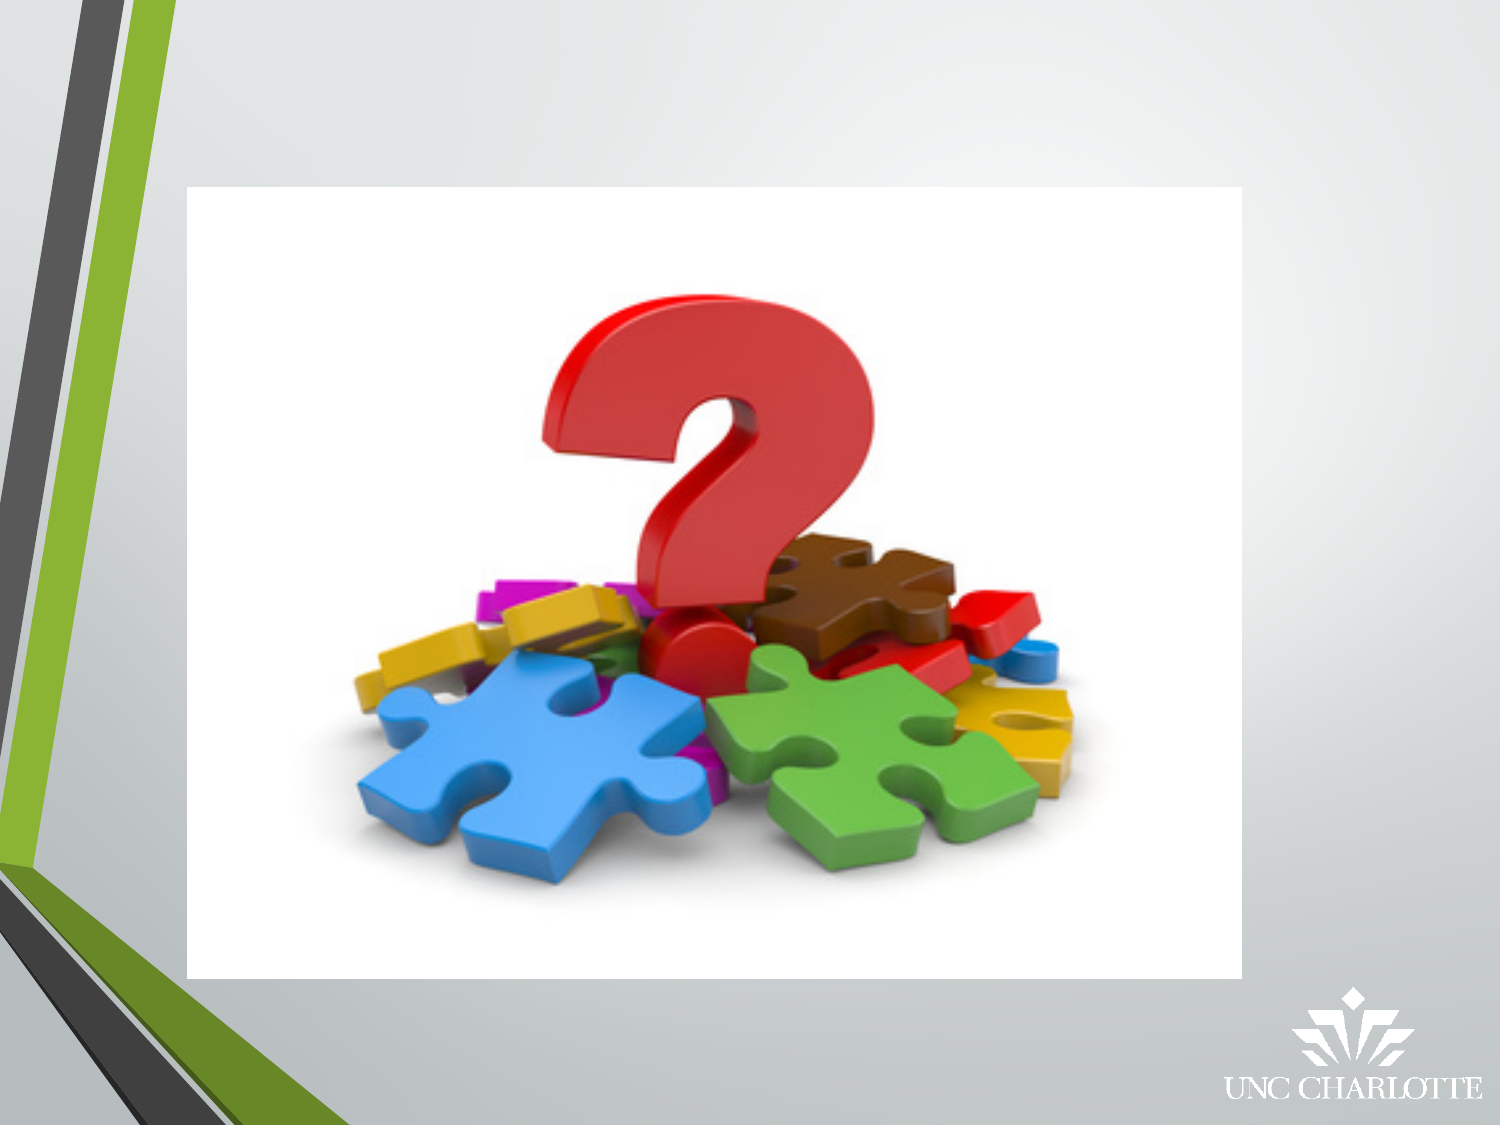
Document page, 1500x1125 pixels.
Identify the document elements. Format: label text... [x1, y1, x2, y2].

picture [1224, 987, 1482, 1099]
title Questions? [161, 75, 1425, 400]
picture [187, 187, 1242, 979]
